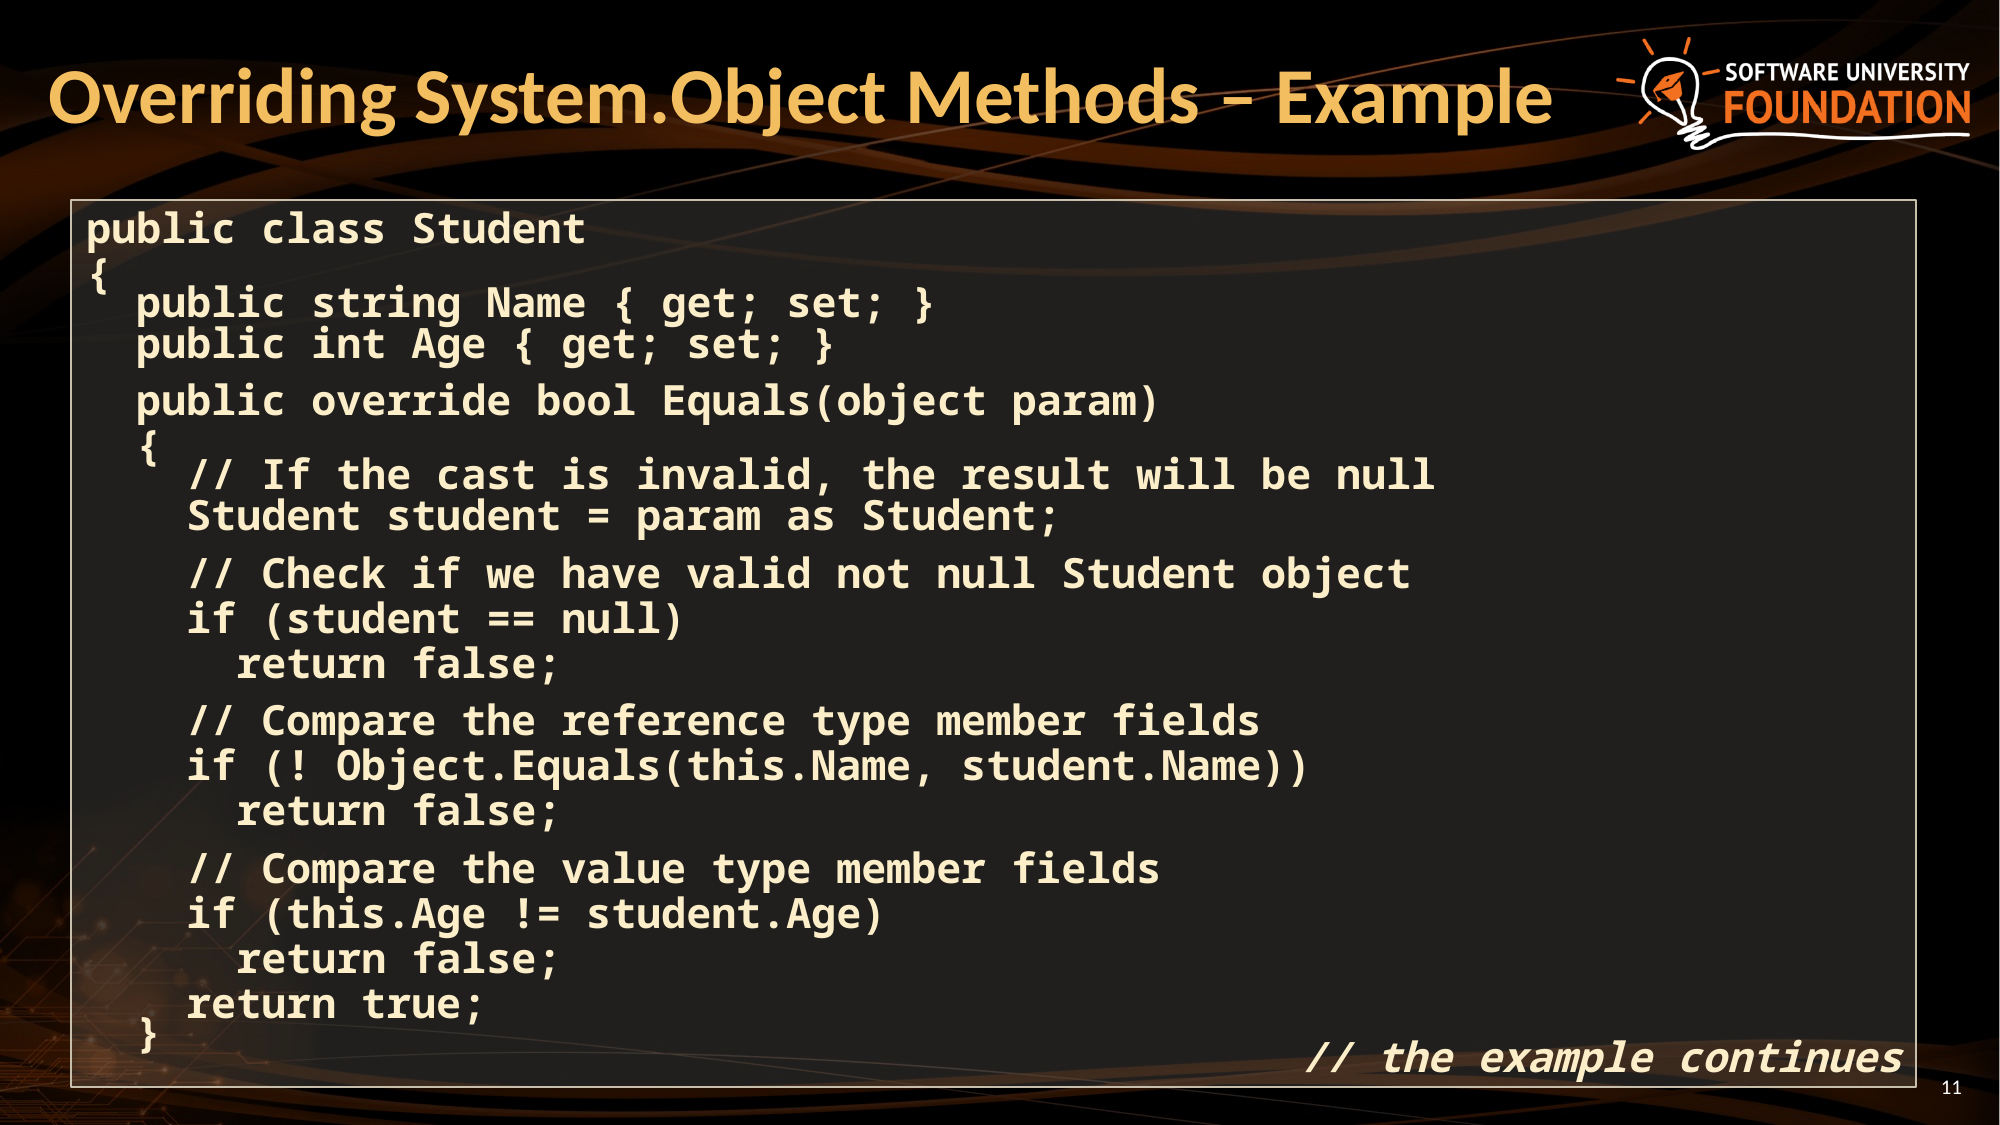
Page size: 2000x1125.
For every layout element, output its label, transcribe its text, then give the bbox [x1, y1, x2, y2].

picture [0, 0, 2000, 1125]
title Overriding System.Object Methods – Example [30, 6, 1602, 189]
slide_number 11 [1897, 1070, 1968, 1103]
text_box public class Student { public string Name { get; set; } public int Age { get; set; } public override bool Equals(object param) { // If the cast is invalid, the result will be null Student student = param as Student; // Check if we have valid not null Student object if (student == null) return false; // Compare the reference type member fields if (! Object.Equals(this.Name, student.Name)) return false; // Compare the value type member fields if (this.Age != student.Age) return false; return true; } // the example continues [71, 199, 1917, 1088]
